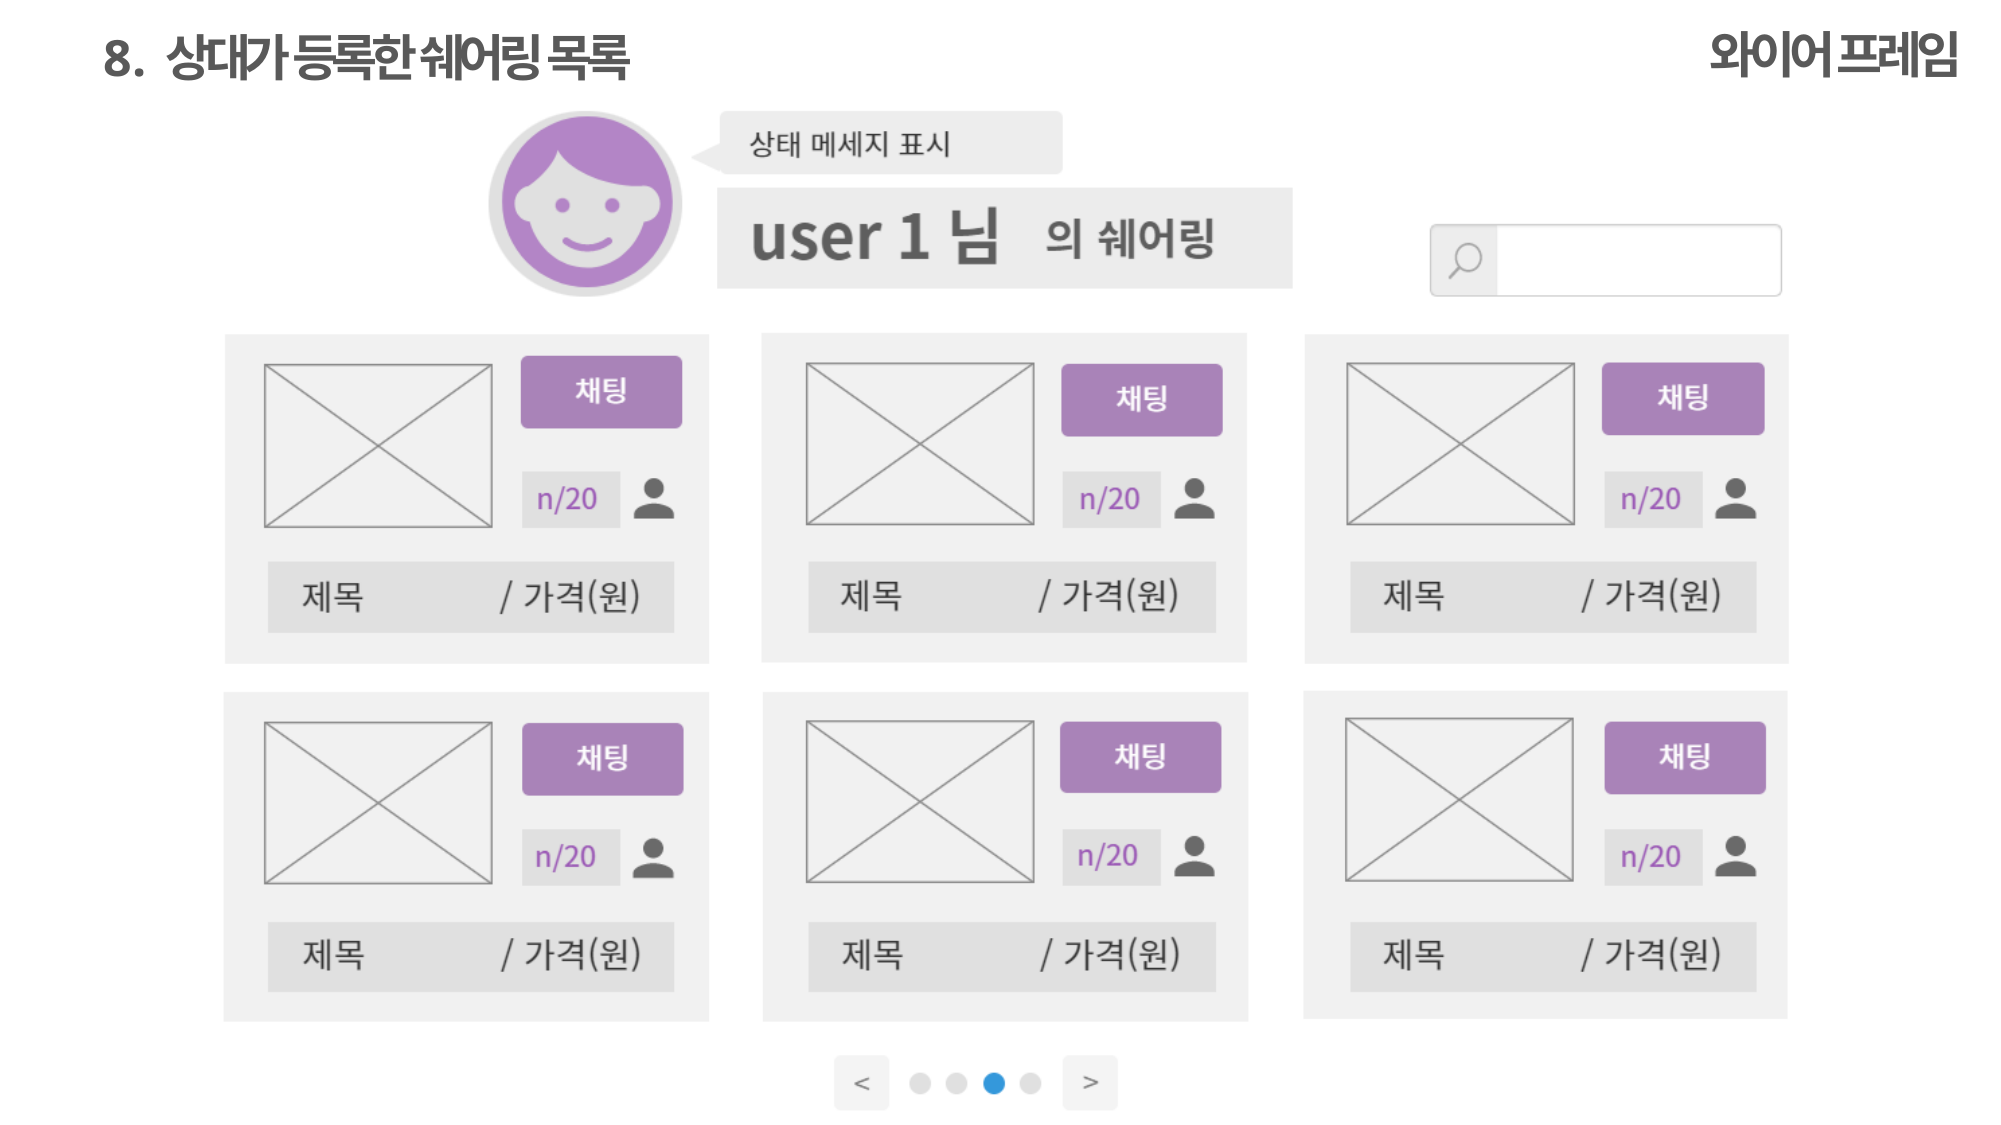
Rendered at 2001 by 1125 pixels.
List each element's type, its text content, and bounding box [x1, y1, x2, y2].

text_box 와이어 프레임 [1552, 15, 1977, 91]
text_box 8 . 상대가 등록한 쉐어링 목록 [88, 19, 746, 95]
picture [201, 91, 1825, 1124]
